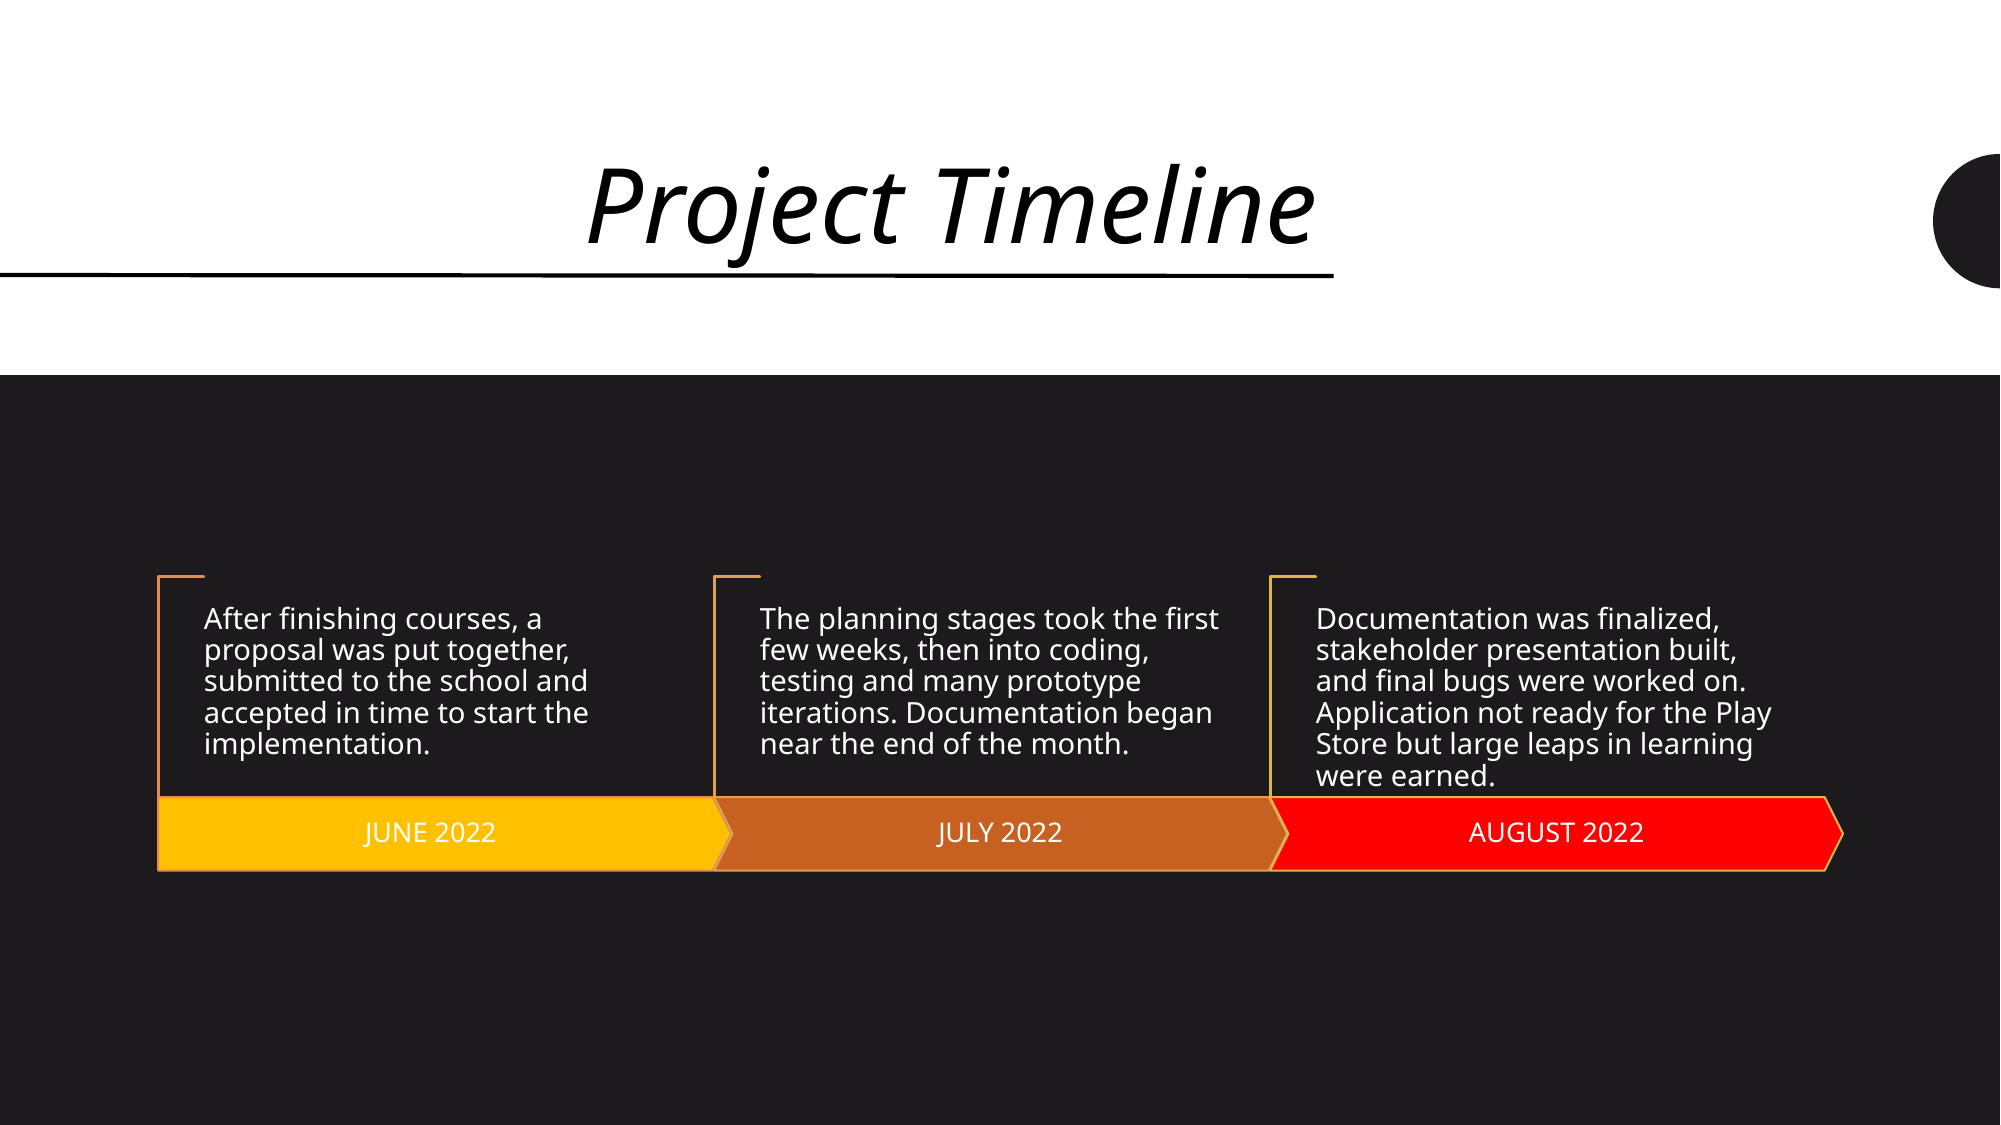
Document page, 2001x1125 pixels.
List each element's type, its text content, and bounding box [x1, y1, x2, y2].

title Project Timeline [157, 71, 1334, 273]
text_box [0, 0, 2000, 376]
text_box [1933, 153, 2000, 289]
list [157, 478, 1844, 969]
text_box [0, 376, 2000, 1125]
